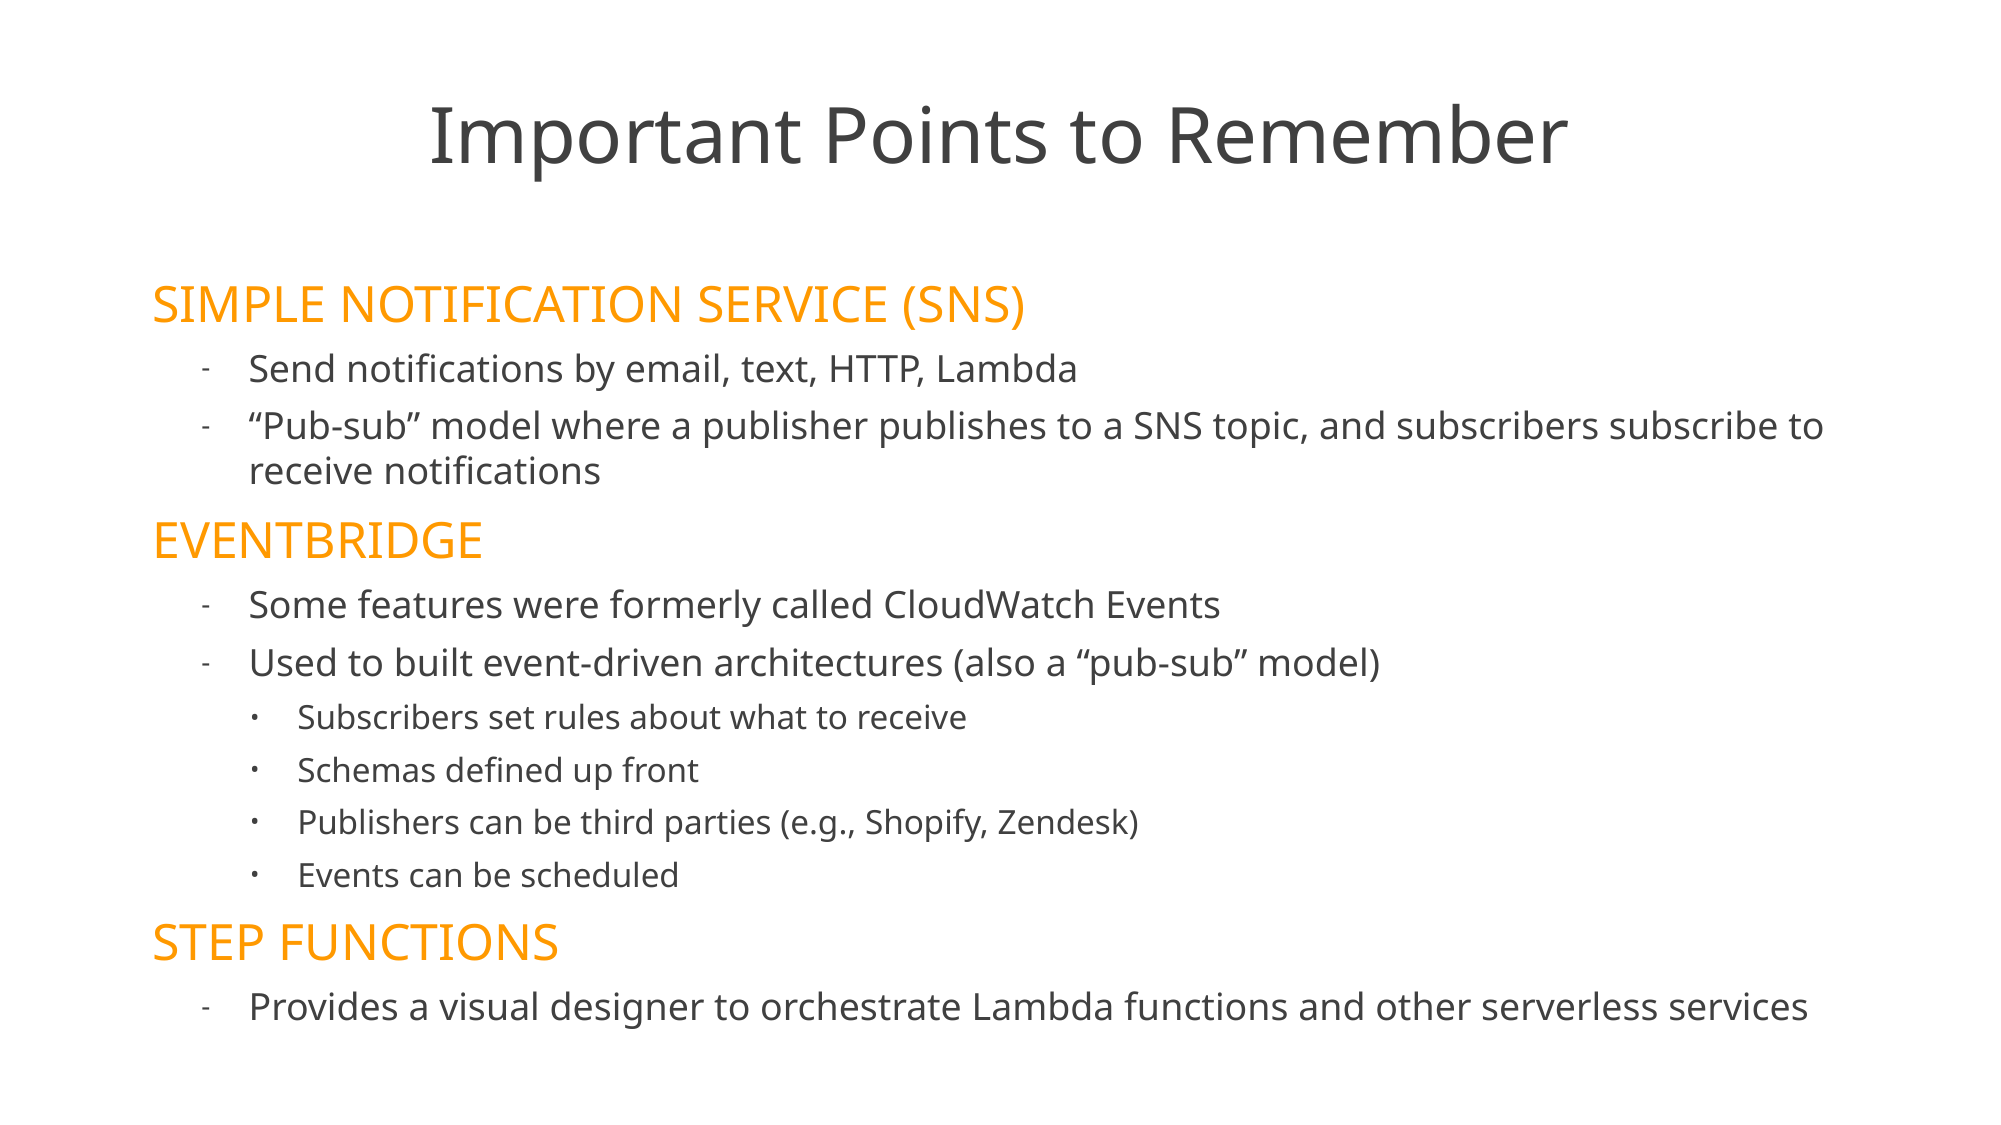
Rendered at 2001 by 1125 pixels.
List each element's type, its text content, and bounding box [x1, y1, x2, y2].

list SIMPLE NOTIFICATION SERVICE (SNS) Send notifications by email, text, HTTP, Lambda “Pub-sub” model where a publisher publishes to a SNS topic, and subscribers subscribe to receive notifications EVENTBRIDGE Some features were formerly called CloudWatch Events Used to built event-driven architectures (also a “pub-sub” model) Subscribers set rules about what to receive Schemas defined up front Publishers can be third parties (e.g., Shopify, Zendesk) Events can be scheduled STEP FUNCTIONS Provides a visual designer to orchestrate Lambda functions and other serverless services [137, 264, 1917, 1018]
title Important Points to Remember [137, 93, 1863, 183]
